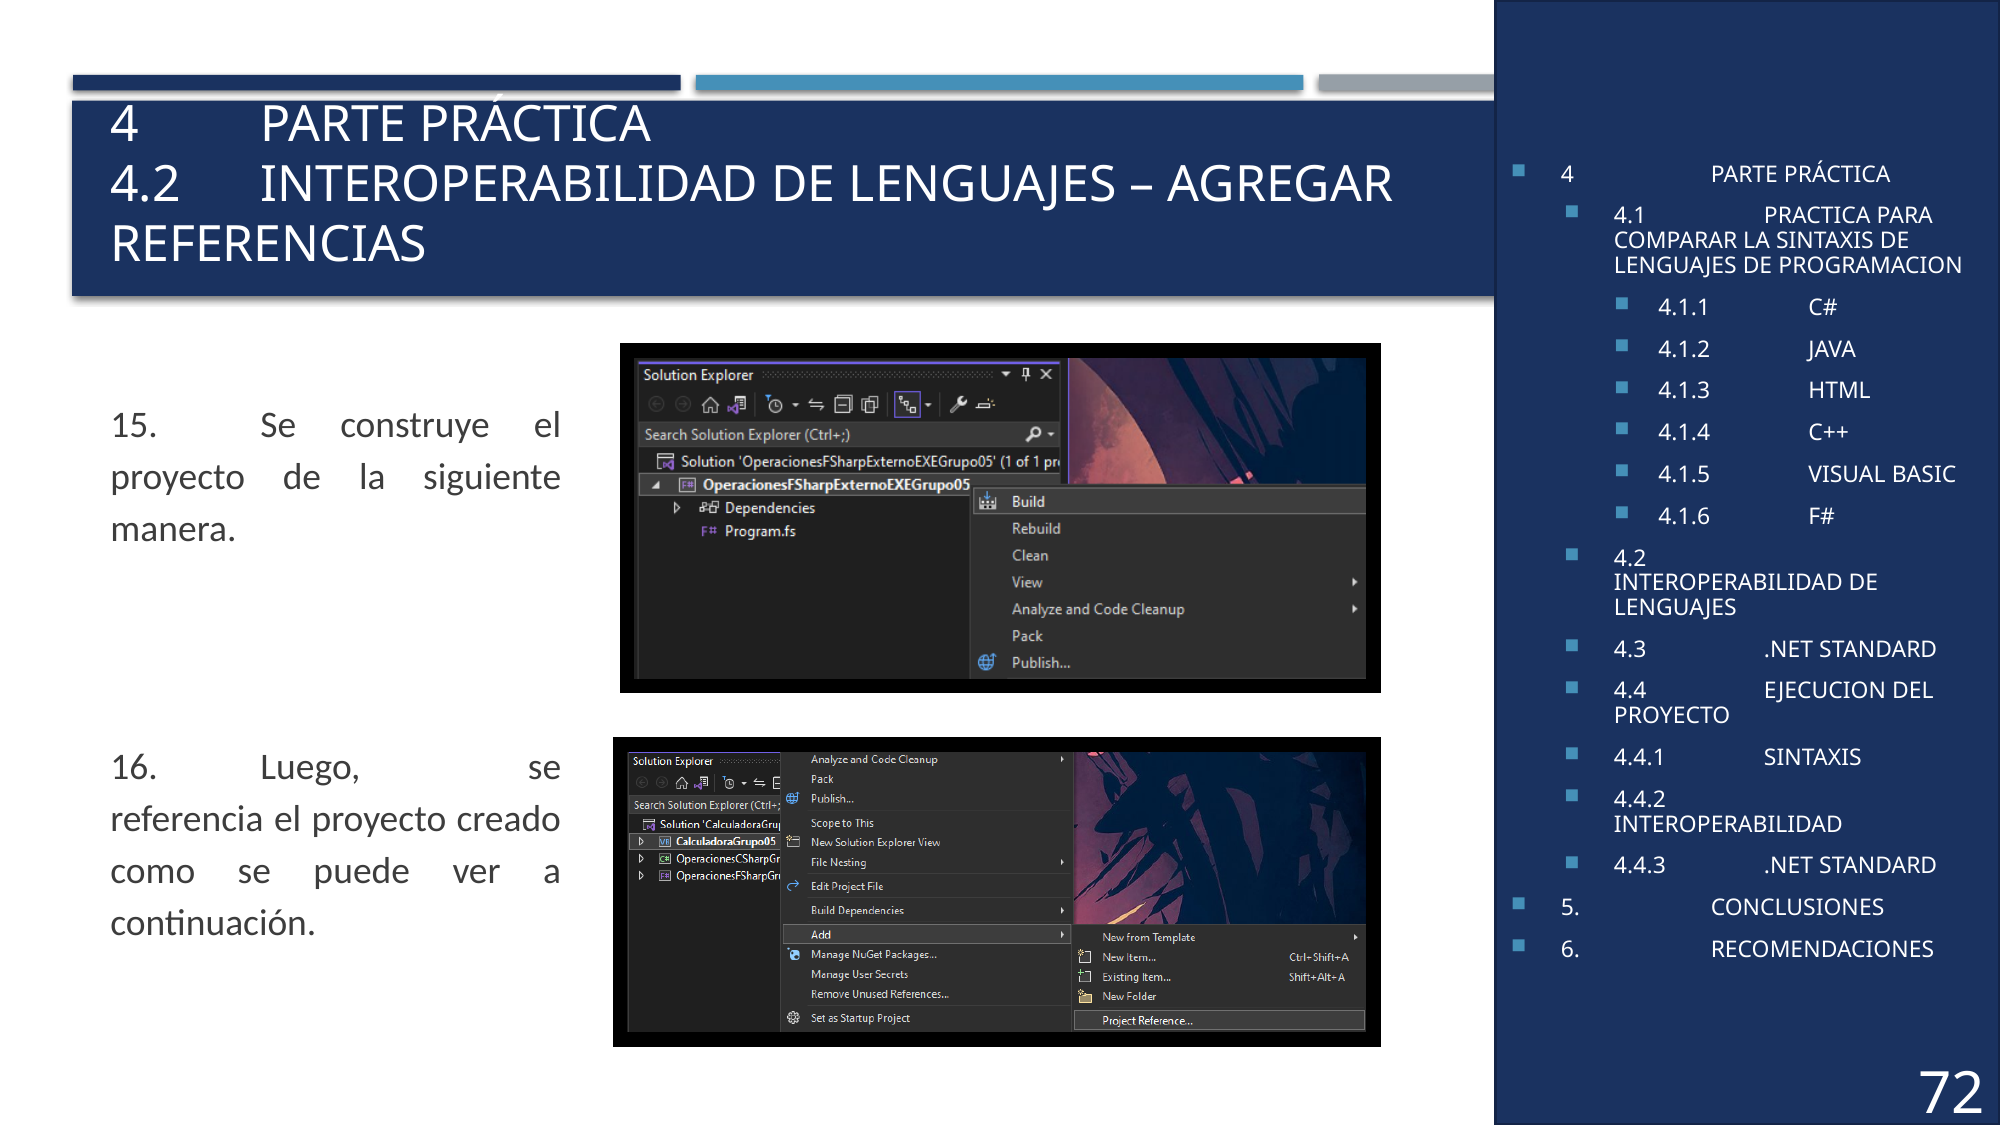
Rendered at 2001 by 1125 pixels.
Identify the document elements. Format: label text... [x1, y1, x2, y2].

slide_number 72 [1827, 1065, 2000, 1125]
text_box 4 PARTE PRÁCTICA 4.1 PRACTICA PARA COMPARAR LA SINTAXIS DE LENGUAJES DE PROGRAMACION 4.1.1 C# 4.1.2 JAVA 4.1.3 HTML 4.1.4 C++ 4.1.5 VISUAL BASIC 4.1.6 F# 4.2 INTEROPERABILIDAD DE LENGUAJES 4.3 .NET STANDARD 4.4 EJECUCION DEL PROYECTO 4.4.1 SINTAXIS 4.4.2 INTEROPERABILIDAD 4.4.3 .NET STANDARD 5. CONCLUSIONES 6. RECOMENDACIONES [1494, 0, 2000, 1125]
text_box 16. Luego, se referencia el proyecto creado como se puede ver a continuación. [95, 691, 577, 987]
list 15. Se construye el proyecto de la siguiente manera. [95, 323, 577, 619]
picture [626, 751, 1367, 1033]
picture [633, 357, 1367, 680]
title 4 Parte práctica 4.2 INTEROPERABILIDAD DE LENGUAJES – AGREGAR REFERENCIAS [95, 112, 1494, 279]
